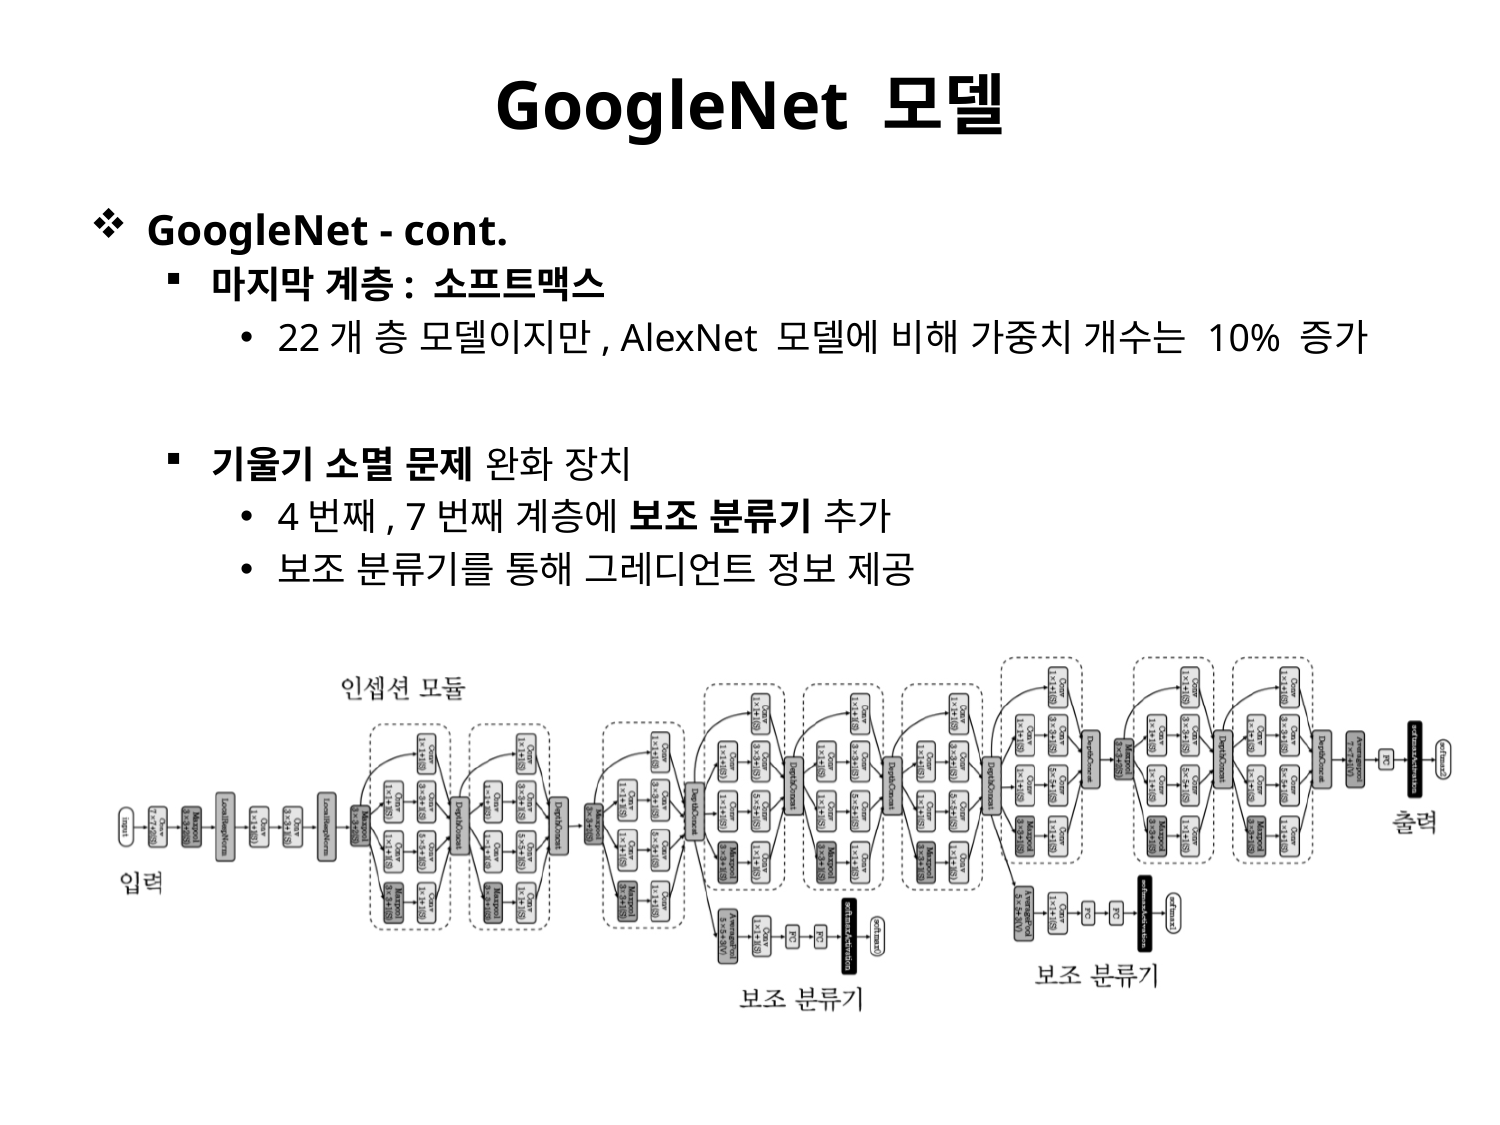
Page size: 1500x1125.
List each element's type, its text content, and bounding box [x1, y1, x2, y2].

list GoogleNet - cont. 마지막 계층: 소프트맥스 22개 층 모델이지만, AlexNet 모델에 비해 가중치 개수는 10% 증가 기울기 소멸 문제 완화 장치 4번째, 7번째 계층에 보조 분류기 추가 보조 분류기를 통해 그레디언트 정보 제공 [75, 196, 1465, 1071]
picture [106, 644, 1471, 1016]
title GoogleNet 모델 [75, 45, 1425, 161]
